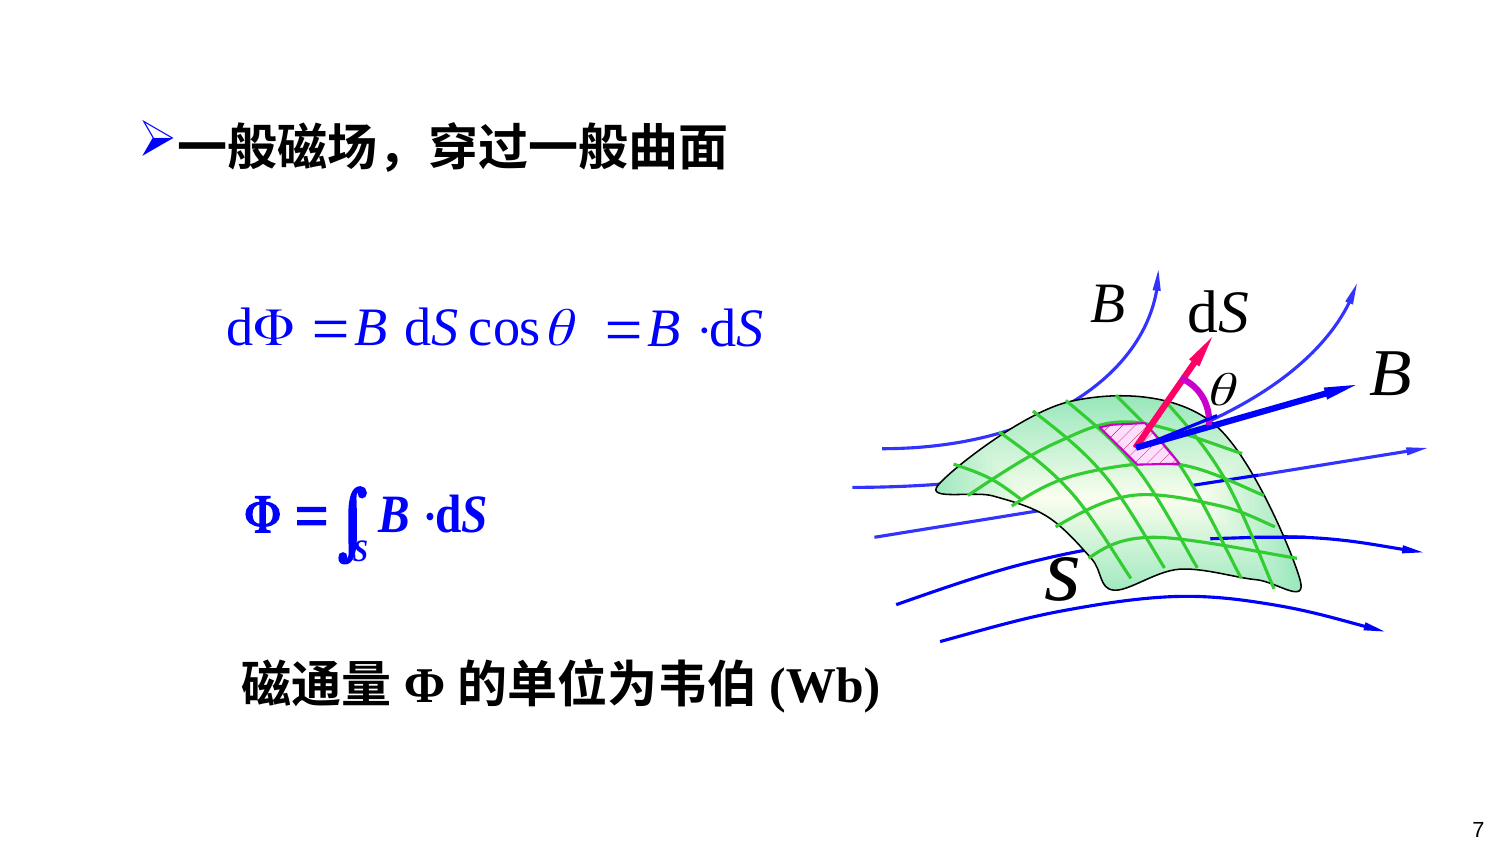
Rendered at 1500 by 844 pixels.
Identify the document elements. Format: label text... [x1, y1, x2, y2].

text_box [203, 464, 1236, 721]
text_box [1099, 267, 1267, 465]
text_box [953, 394, 1275, 590]
text_box [1280, 567, 1302, 592]
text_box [1035, 599, 1093, 615]
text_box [1356, 322, 1427, 408]
text_box [1271, 277, 1357, 359]
text_box 一般磁场，穿过一般曲面 [123, 107, 1115, 183]
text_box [594, 282, 780, 361]
text_box [852, 248, 1094, 462]
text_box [967, 419, 1298, 559]
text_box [1079, 259, 1138, 332]
text_box [1241, 599, 1385, 635]
slide_number 7 [1186, 808, 1500, 844]
text_box [1302, 447, 1428, 469]
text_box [219, 295, 586, 360]
text_box [1300, 537, 1423, 565]
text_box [1135, 361, 1356, 448]
